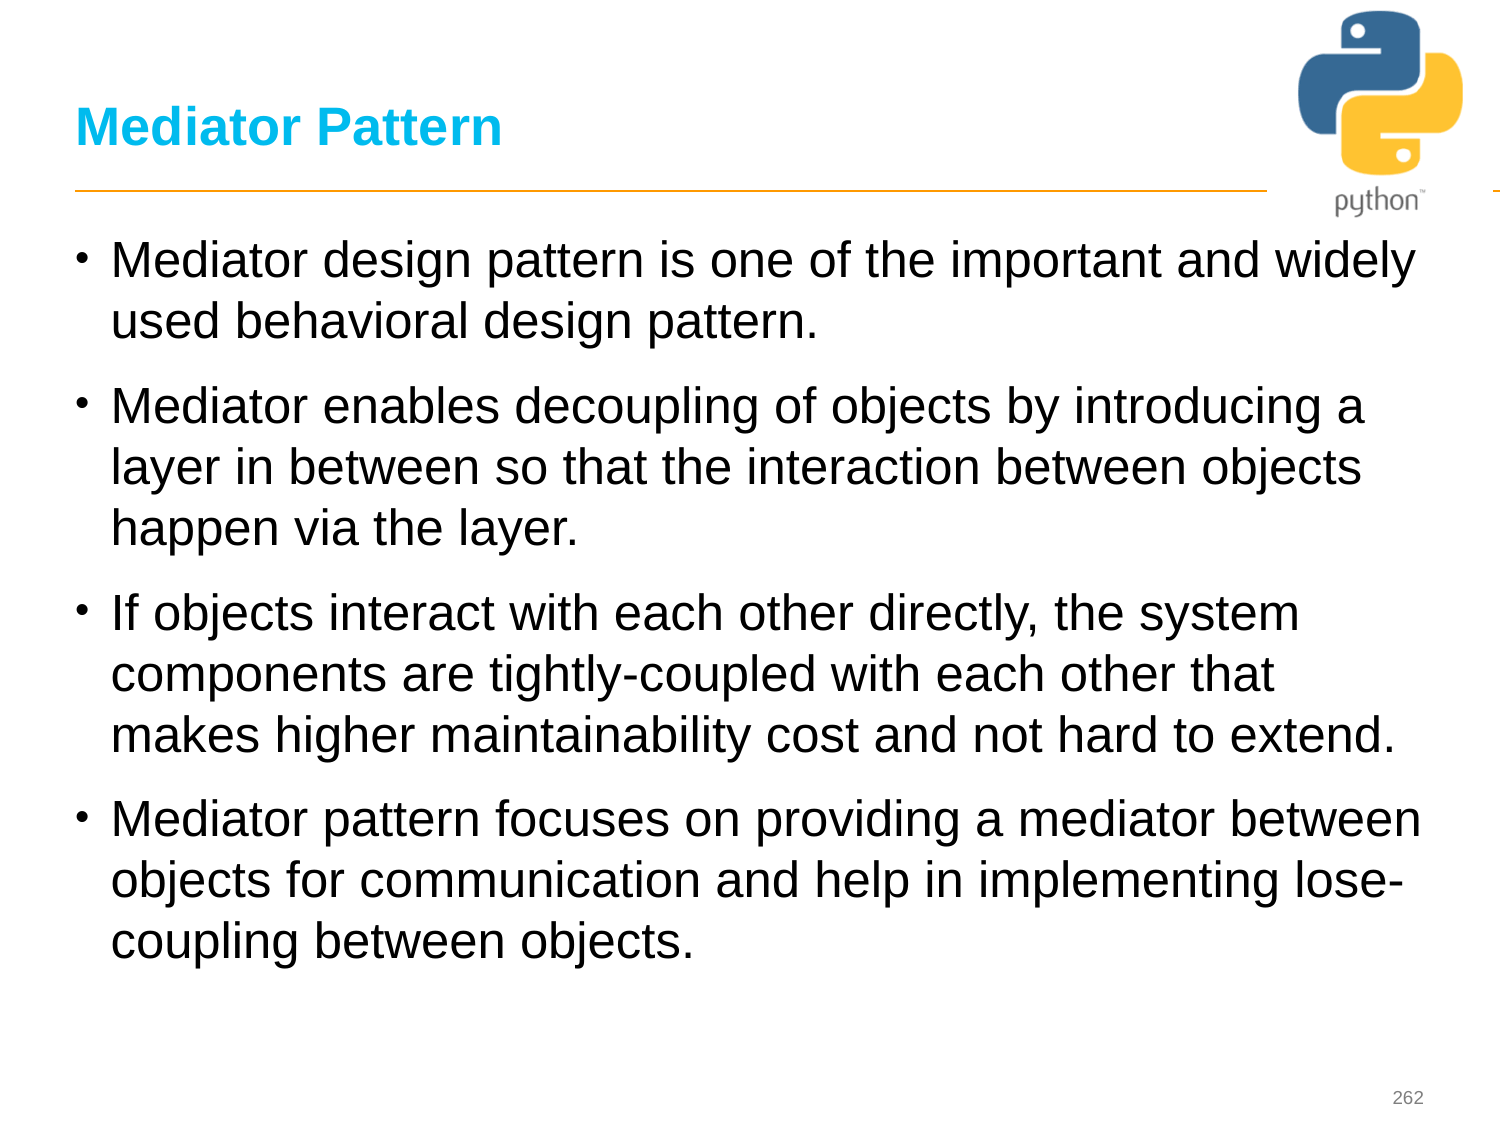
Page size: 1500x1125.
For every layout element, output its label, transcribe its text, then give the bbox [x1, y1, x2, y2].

picture [1267, 5, 1493, 222]
title Mediator Pattern [75, 27, 1422, 157]
list Mediator design pattern is one of the important and widely used behavioral design pattern. Mediator enables decoupling of objects by introducing a layer in between so that the interaction between objects happen via the layer. If objects interact with each other directly, the system components are tightly-coupled with each other that makes higher maintainability cost and not hard to extend. Mediator pattern focuses on providing a mediator between objects for communication and help in implementing lose-coupling between objects. [75, 226, 1425, 1018]
